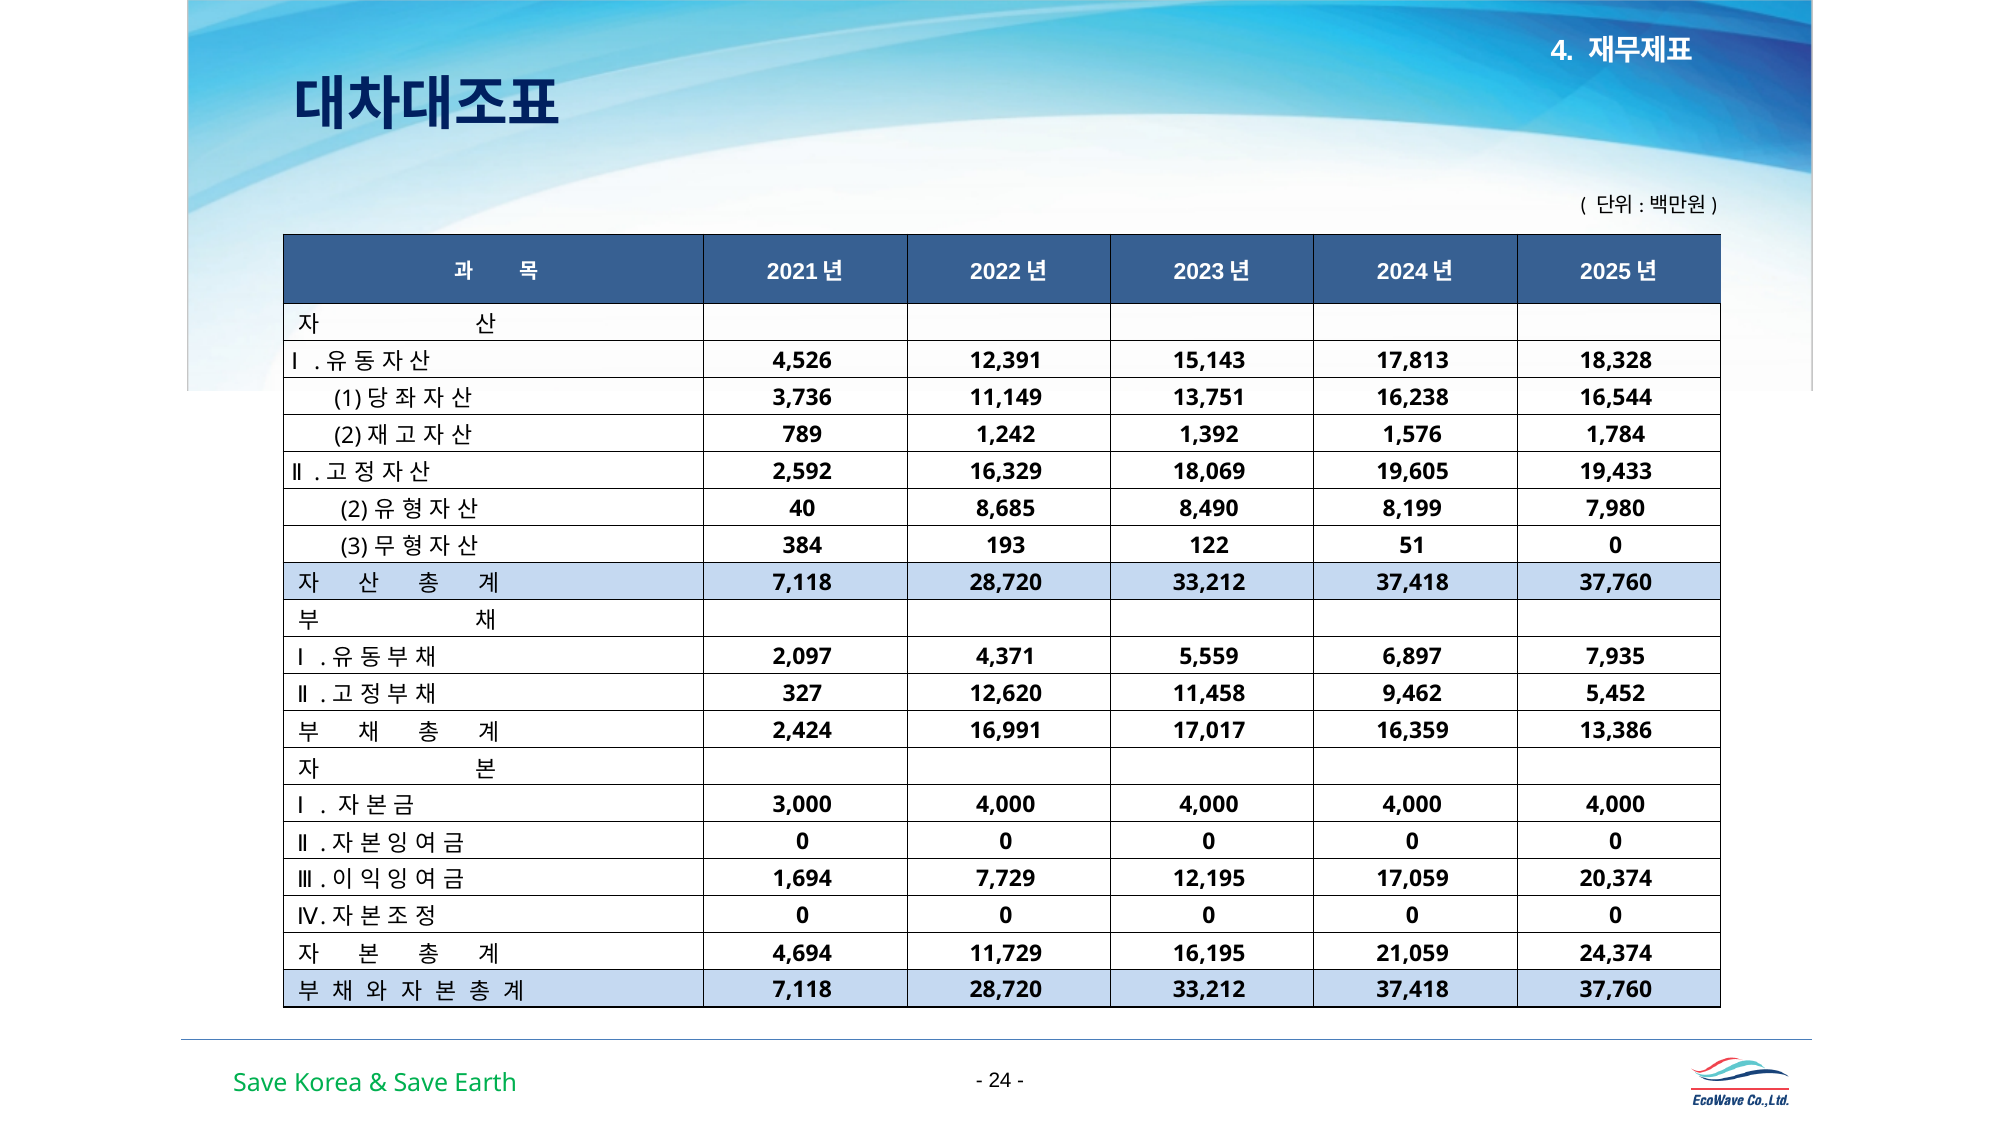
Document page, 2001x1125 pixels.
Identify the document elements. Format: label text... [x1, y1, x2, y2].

table_cell 51 [1314, 526, 1517, 562]
table_cell 7,980 [1518, 489, 1720, 525]
text_box - 24 - [817, 1054, 1183, 1104]
table_cell (2)재 고 자 산 [284, 415, 703, 451]
table_cell 13,751 [1111, 402, 1313, 414]
table_cell 18,069 [1111, 452, 1313, 488]
table_cell 0 [1111, 896, 1313, 932]
table_cell 7,118 [704, 563, 907, 599]
table_cell 20,374 [1518, 859, 1720, 895]
table_cell 789 [704, 415, 907, 451]
table_cell Ⅱ.고 정 부 채 [284, 674, 703, 710]
table_cell 384 [704, 526, 907, 562]
table_cell 부 채 [284, 600, 703, 636]
table_cell [704, 600, 907, 636]
table_cell 37,760 [1518, 563, 1720, 599]
table_cell 16,329 [908, 452, 1110, 488]
table_cell 2,424 [704, 711, 907, 747]
table_cell 자 본 총 계 [284, 933, 703, 969]
table_cell [704, 748, 907, 784]
table_cell 28,720 [908, 970, 1110, 1006]
table_cell 33,212 [1111, 563, 1313, 599]
table_cell 0 [1111, 822, 1313, 858]
table_cell 자 본 [284, 748, 703, 784]
table_cell Ⅱ.고 정 자 산 [284, 452, 703, 488]
table_cell 4,000 [1111, 785, 1313, 821]
table_cell 24,374 [1518, 933, 1720, 969]
table_cell [1314, 748, 1517, 784]
table_cell 3,000 [704, 785, 907, 821]
table_cell 1,392 [1111, 415, 1313, 451]
table_cell Ⅰ.유 동 부 채 [284, 637, 703, 673]
table_cell 4,371 [908, 637, 1110, 673]
picture [1684, 1052, 1796, 1109]
table_cell 37,418 [1314, 563, 1517, 599]
table_cell (2)유 형 자 산 [284, 489, 703, 525]
table_cell Ⅱ.자 본 잉 여 금 [284, 822, 703, 858]
table_cell [908, 748, 1110, 784]
table_cell 13,386 [1518, 711, 1720, 747]
table_cell 1,784 [1518, 415, 1720, 451]
table_cell 1,242 [908, 415, 1110, 451]
table_cell 11,729 [908, 933, 1110, 969]
table_cell 0 [1314, 896, 1517, 932]
table_cell 자 산 총 계 [284, 563, 703, 599]
table_cell 8,199 [1314, 489, 1517, 525]
table_cell [1111, 748, 1313, 784]
table_cell 12,195 [1111, 859, 1313, 895]
table_cell 17,017 [1111, 711, 1313, 747]
table_cell 2,097 [704, 637, 907, 673]
table_cell 37,418 [1314, 970, 1517, 1006]
table_cell 11,149 [908, 402, 1110, 414]
table_cell 0 [908, 822, 1110, 858]
table_cell 0 [1518, 526, 1720, 562]
table_cell 부 채 총 계 [284, 711, 703, 747]
table_cell 16,238 [1314, 402, 1517, 414]
table_cell 37,760 [1518, 970, 1720, 1006]
table_cell 7,118 [704, 970, 907, 1006]
table_cell 122 [1111, 526, 1313, 562]
table_cell 6,897 [1314, 637, 1517, 673]
table_cell Ⅰ. 자 본 금 [284, 785, 703, 821]
table_cell 16,195 [1111, 933, 1313, 969]
table_cell 4,000 [908, 785, 1110, 821]
table_cell 16,359 [1314, 711, 1517, 747]
table_cell 4,694 [704, 933, 907, 969]
table_cell 9,462 [1314, 674, 1517, 710]
table_cell Ⅳ.자 본 조 정 [284, 896, 703, 932]
table_cell [1314, 600, 1517, 636]
table_cell [1111, 600, 1313, 636]
table_cell (1)당 좌 자 산 [284, 402, 703, 414]
table_cell [908, 600, 1110, 636]
table_cell 1,694 [704, 859, 907, 895]
picture [187, 0, 1813, 391]
table_cell 7,729 [908, 859, 1110, 895]
table_cell 0 [1314, 822, 1517, 858]
table_cell 40 [704, 489, 907, 525]
table_cell 21,059 [1314, 933, 1517, 969]
table_cell [1518, 600, 1720, 636]
table_cell 28,720 [908, 563, 1110, 599]
table_cell 16,991 [908, 711, 1110, 747]
table_cell 8,490 [1111, 489, 1313, 525]
table_cell 2,592 [704, 452, 907, 488]
table_cell 19,605 [1314, 452, 1517, 488]
table_cell 7,935 [1518, 637, 1720, 673]
table_cell 17,059 [1314, 859, 1517, 895]
table_cell 12,620 [908, 674, 1110, 710]
table_cell 4,000 [1314, 785, 1517, 821]
text_box Save Korea & Save Earth [218, 1054, 533, 1104]
table_cell 1,576 [1314, 415, 1517, 451]
table_cell 5,452 [1518, 674, 1720, 710]
table_cell 327 [704, 674, 907, 710]
table_cell 4,000 [1518, 785, 1720, 821]
table_cell 0 [1518, 896, 1720, 932]
table_cell (3)무 형 자 산 [284, 526, 703, 562]
table_cell 3,736 [704, 402, 907, 414]
table_cell 33,212 [1111, 970, 1313, 1006]
table_cell Ⅲ.이 익 잉 여 금 [284, 859, 703, 895]
table_cell [1518, 748, 1720, 784]
table_cell 5,559 [1111, 637, 1313, 673]
table_cell 19,433 [1518, 452, 1720, 488]
table_cell 부 채 와 자 본 총 계 [284, 970, 703, 1006]
table_cell 8,685 [908, 489, 1110, 525]
table_cell 0 [704, 896, 907, 932]
table_cell 11,458 [1111, 674, 1313, 710]
table_cell 0 [704, 822, 907, 858]
table_cell 16,544 [1518, 402, 1720, 414]
table_cell 0 [908, 896, 1110, 932]
table_cell 0 [1518, 822, 1720, 858]
table_cell 193 [908, 526, 1110, 562]
